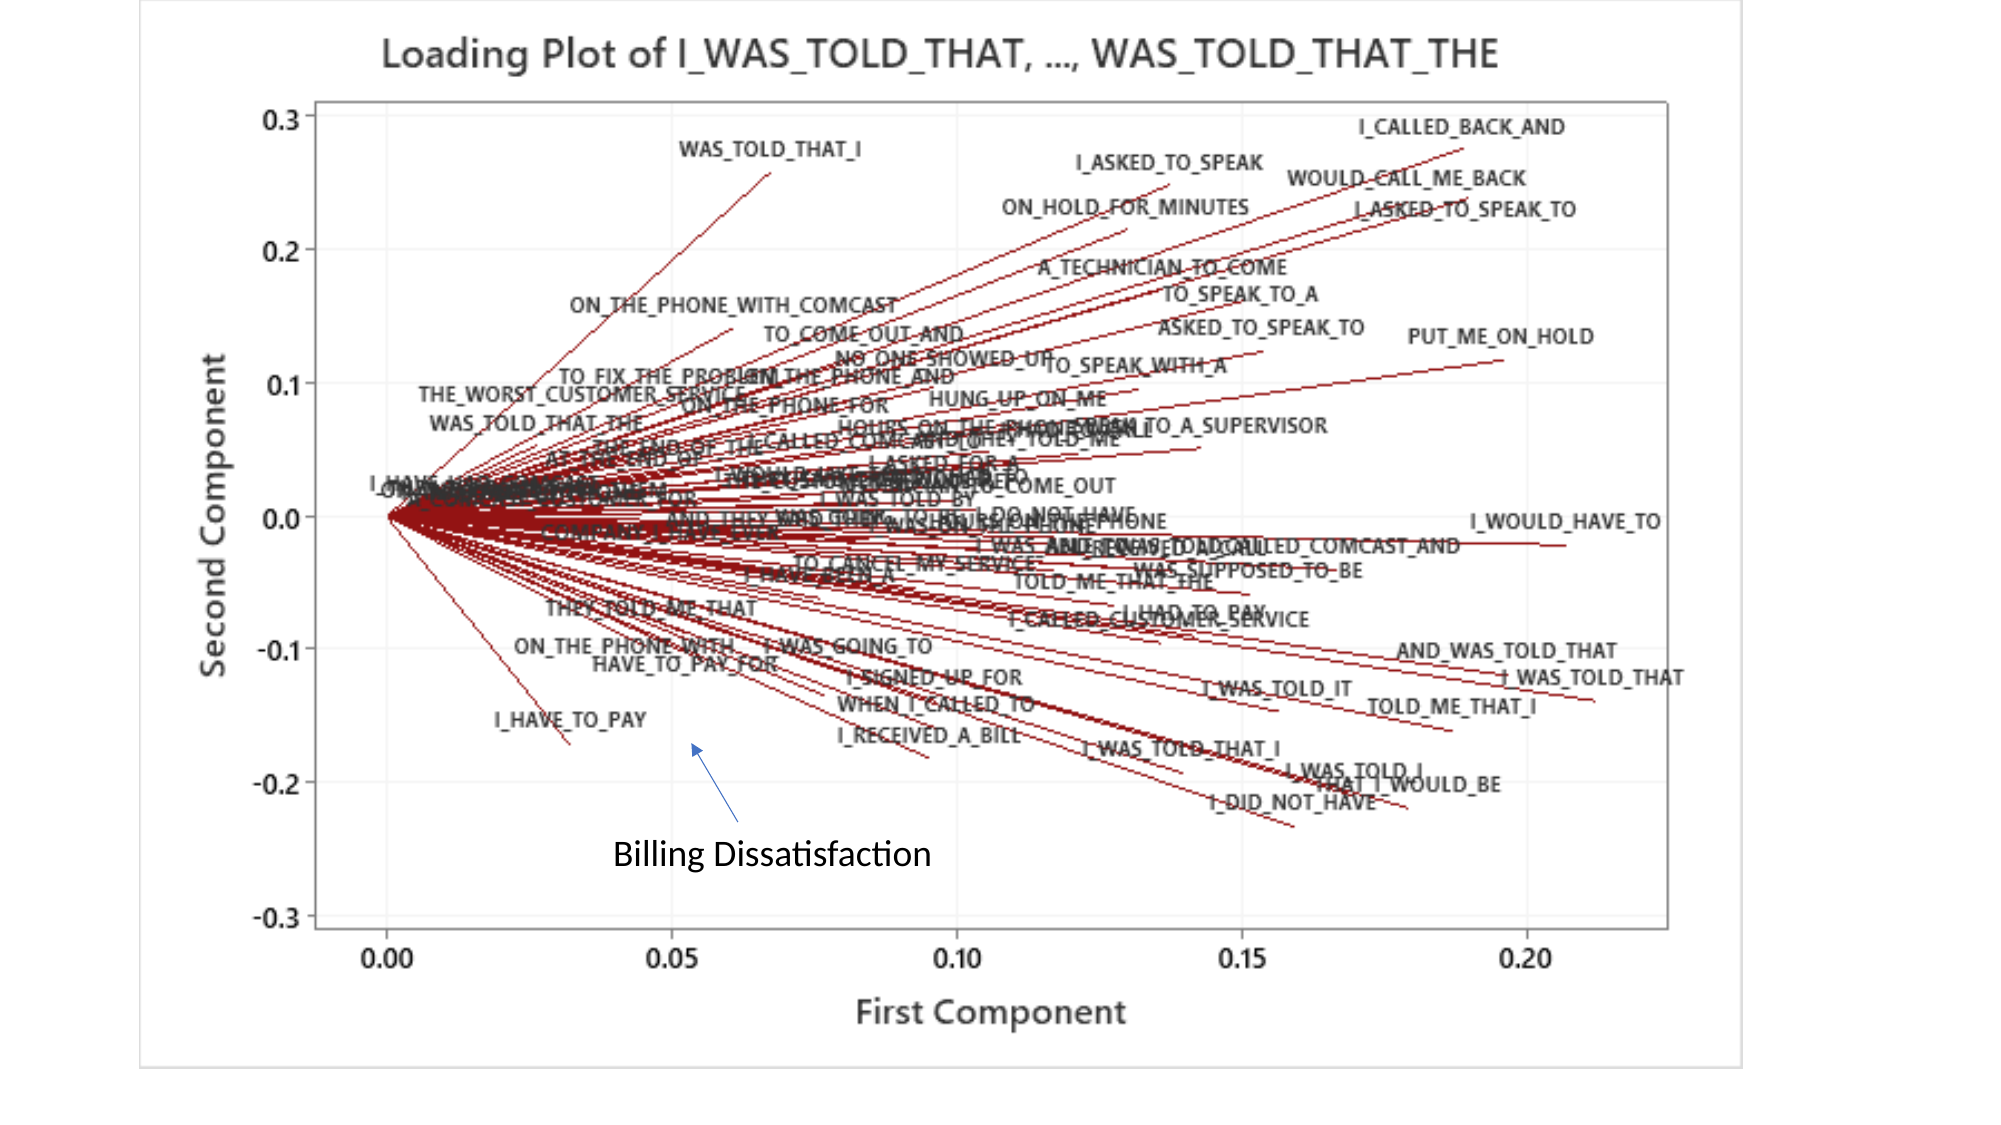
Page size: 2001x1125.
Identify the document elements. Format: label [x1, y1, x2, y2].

picture [139, 0, 1743, 1069]
text_box [691, 743, 738, 823]
